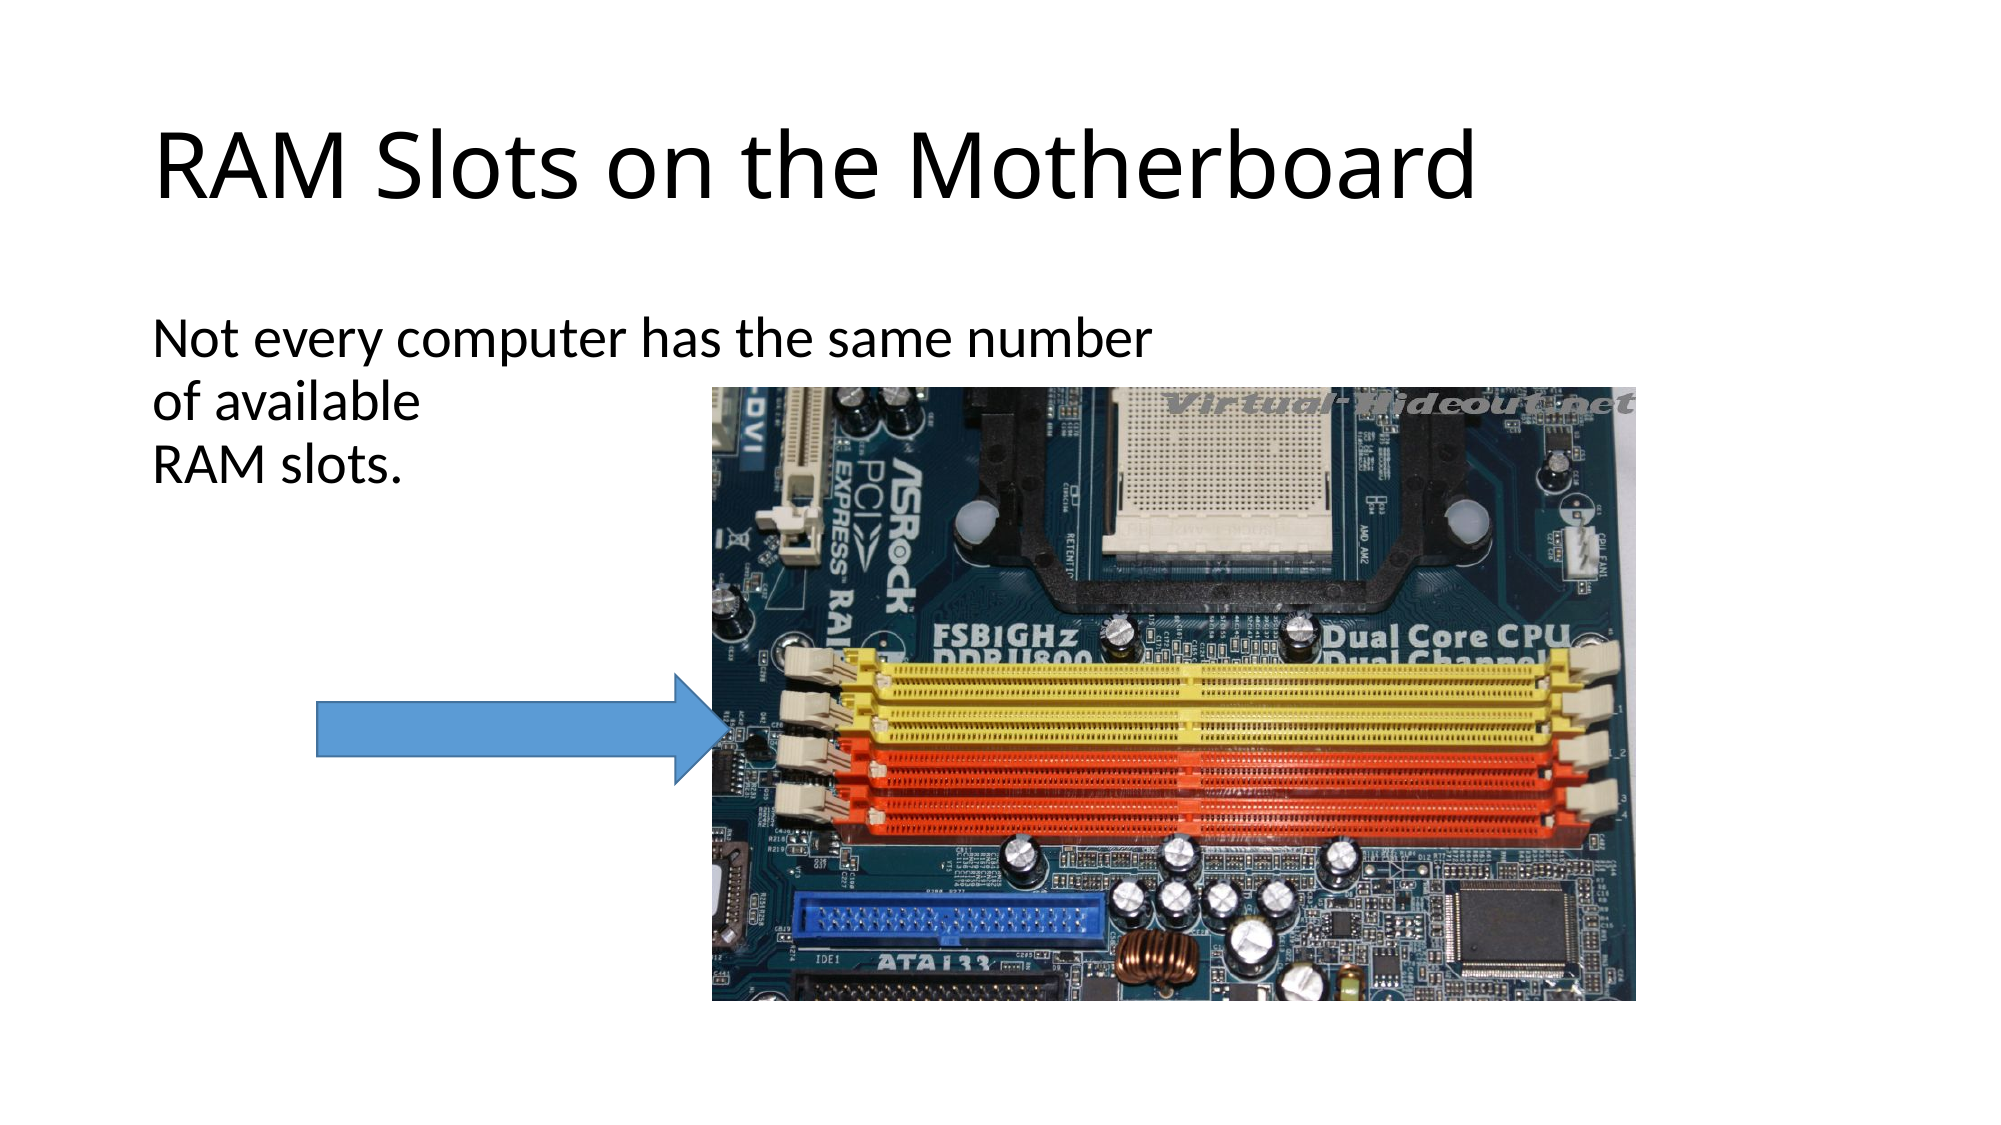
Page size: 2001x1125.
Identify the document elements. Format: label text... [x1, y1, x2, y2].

text_box [316, 672, 712, 787]
list Not every computer has the same number of available RAM slots. [137, 299, 1863, 1014]
picture [712, 387, 1636, 1002]
title RAM Slots on the Motherboard [137, 59, 1863, 278]
